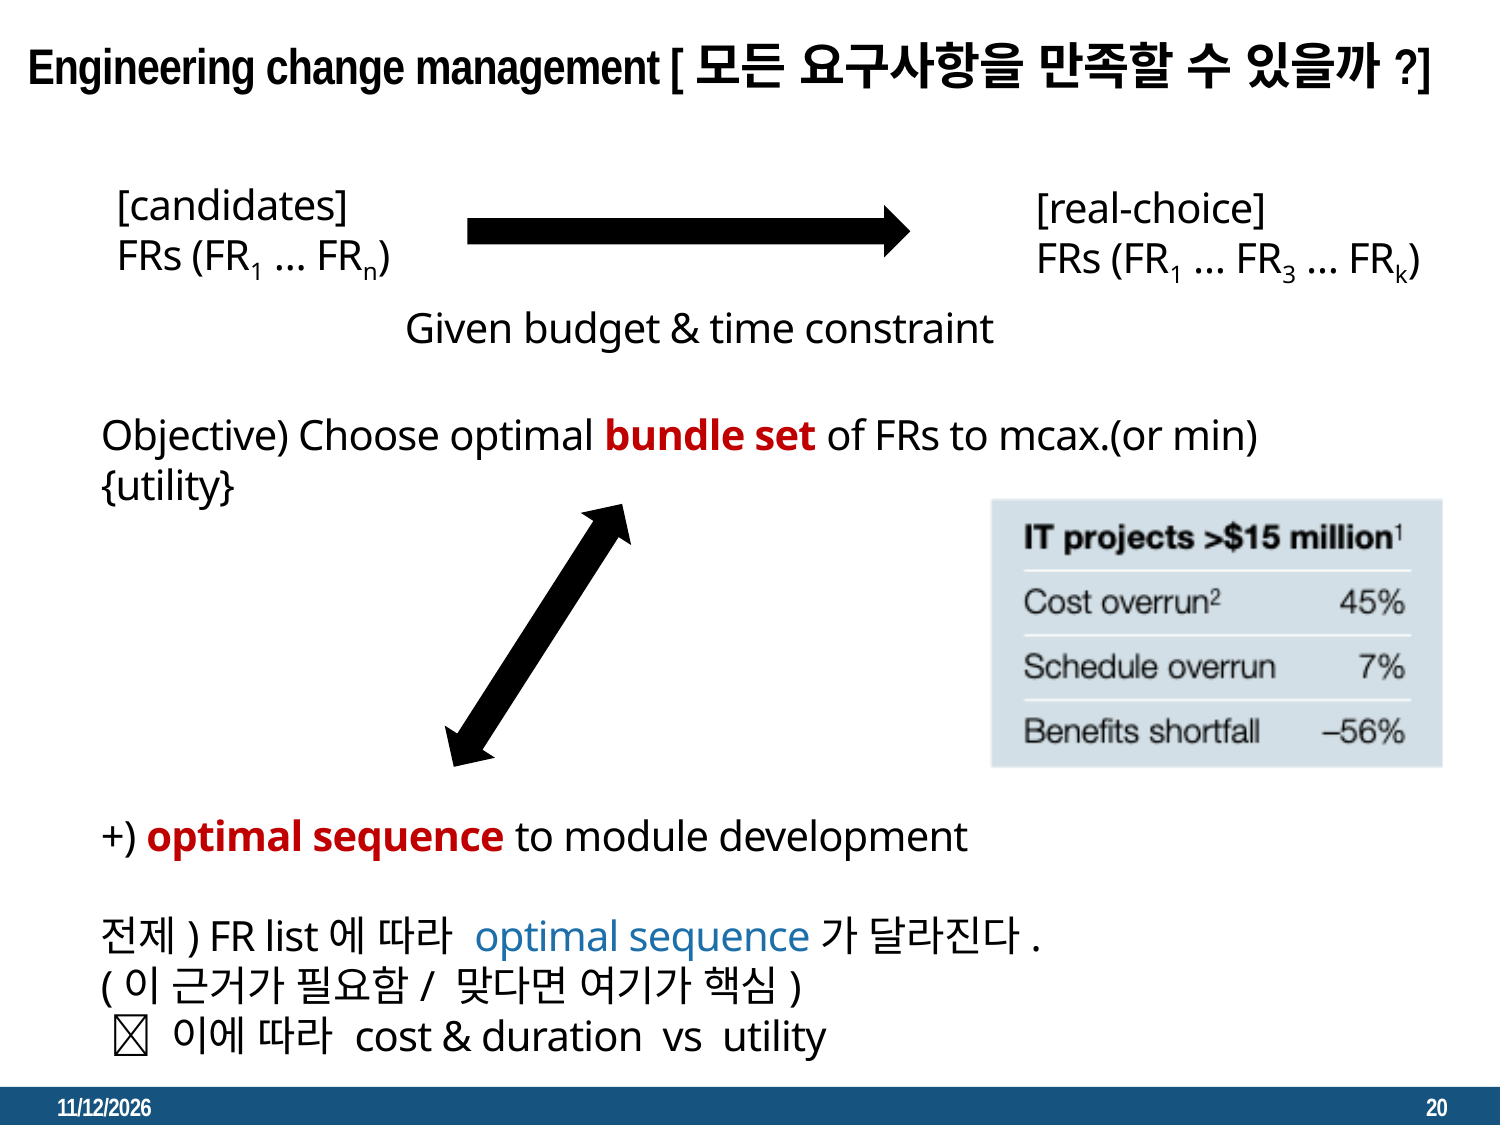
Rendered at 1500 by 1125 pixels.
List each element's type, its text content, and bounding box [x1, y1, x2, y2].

slide_number 2023. 3. 22. [42, 1086, 380, 1125]
text_box Engineering change management [모든 요구사항을 만족할 수 있을까?] [12, 16, 1500, 113]
slide_number 20 [1125, 1086, 1464, 1125]
text_box [443, 502, 633, 769]
text_box [candidates] FRs (FR1 … FRn) [116, 178, 440, 286]
picture [984, 495, 1464, 785]
text_box [real-choice] FRs (FR1 … FR3 … FRk) [1035, 181, 1479, 289]
text_box [466, 202, 912, 260]
text_box +) optimal sequence to module development 전제) FR list에 따라 optimal sequence가 달라진다. (이 근거가 필요함/ 맞다면 여기가 핵심)  이에 따라 cost & duration vs utility [100, 809, 1440, 1060]
text_box Objective) Choose optimal bundle set of FRs to mcax.(or min) {utility} [100, 408, 1400, 509]
text_box Given budget & time constraint [404, 302, 995, 353]
